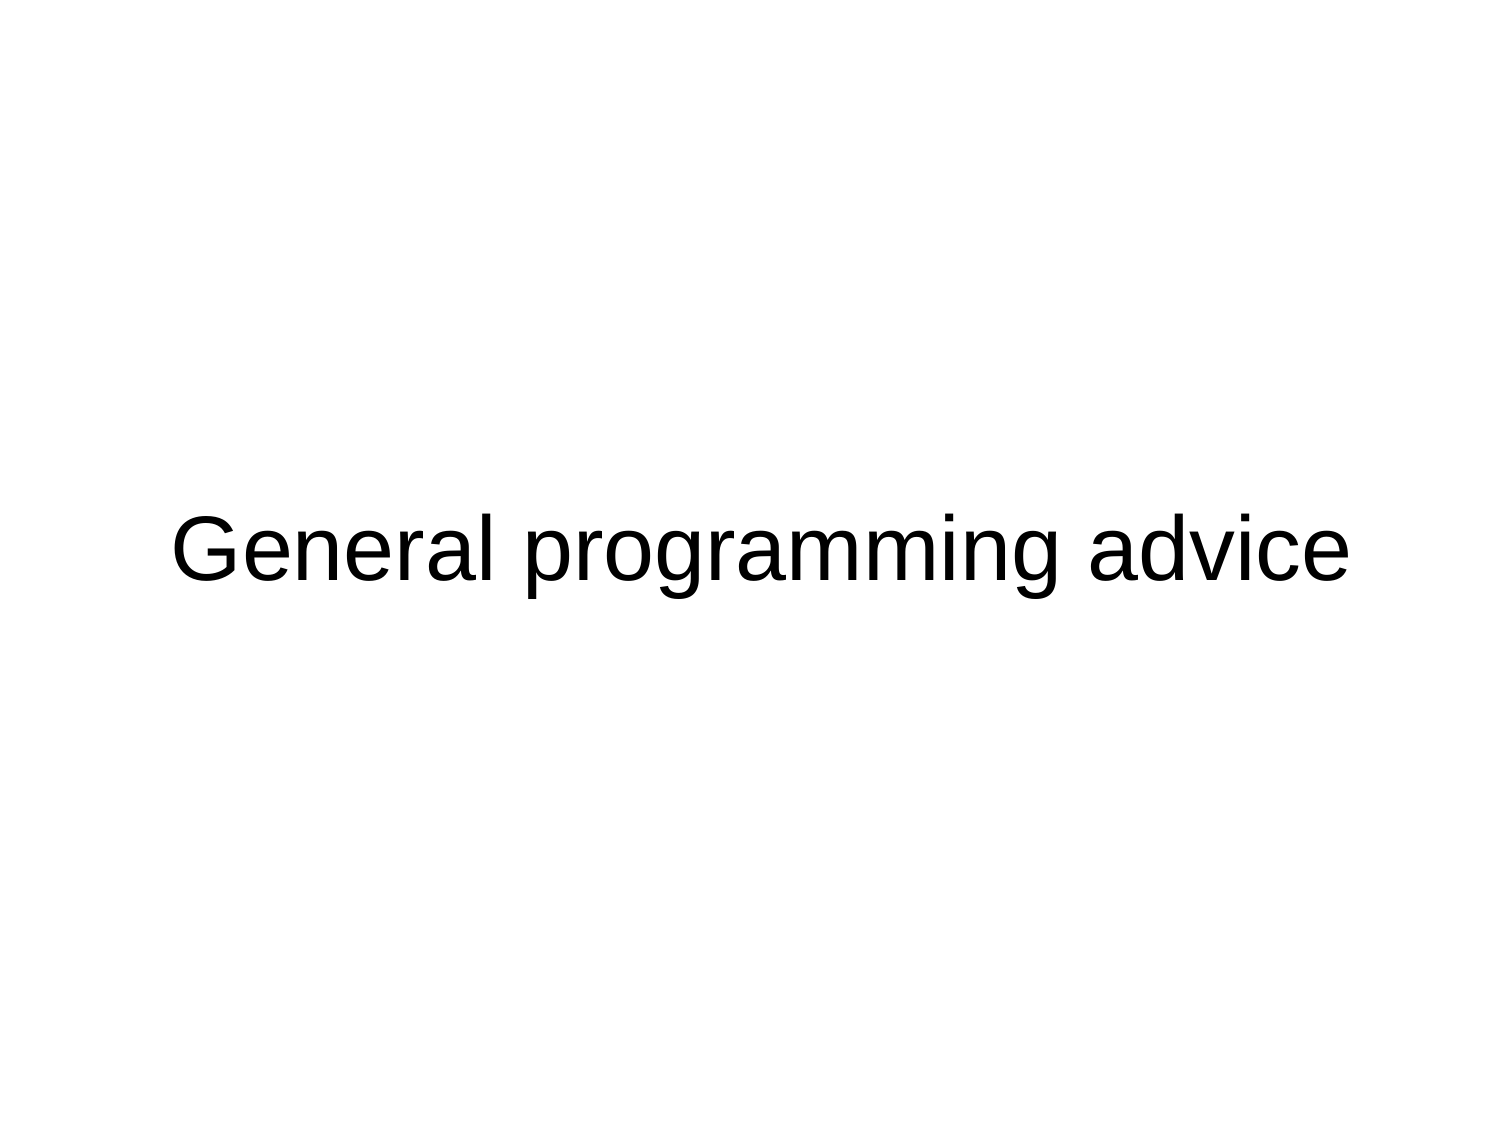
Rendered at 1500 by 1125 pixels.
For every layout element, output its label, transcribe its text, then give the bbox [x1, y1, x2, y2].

title General programming advice [87, 450, 1438, 638]
